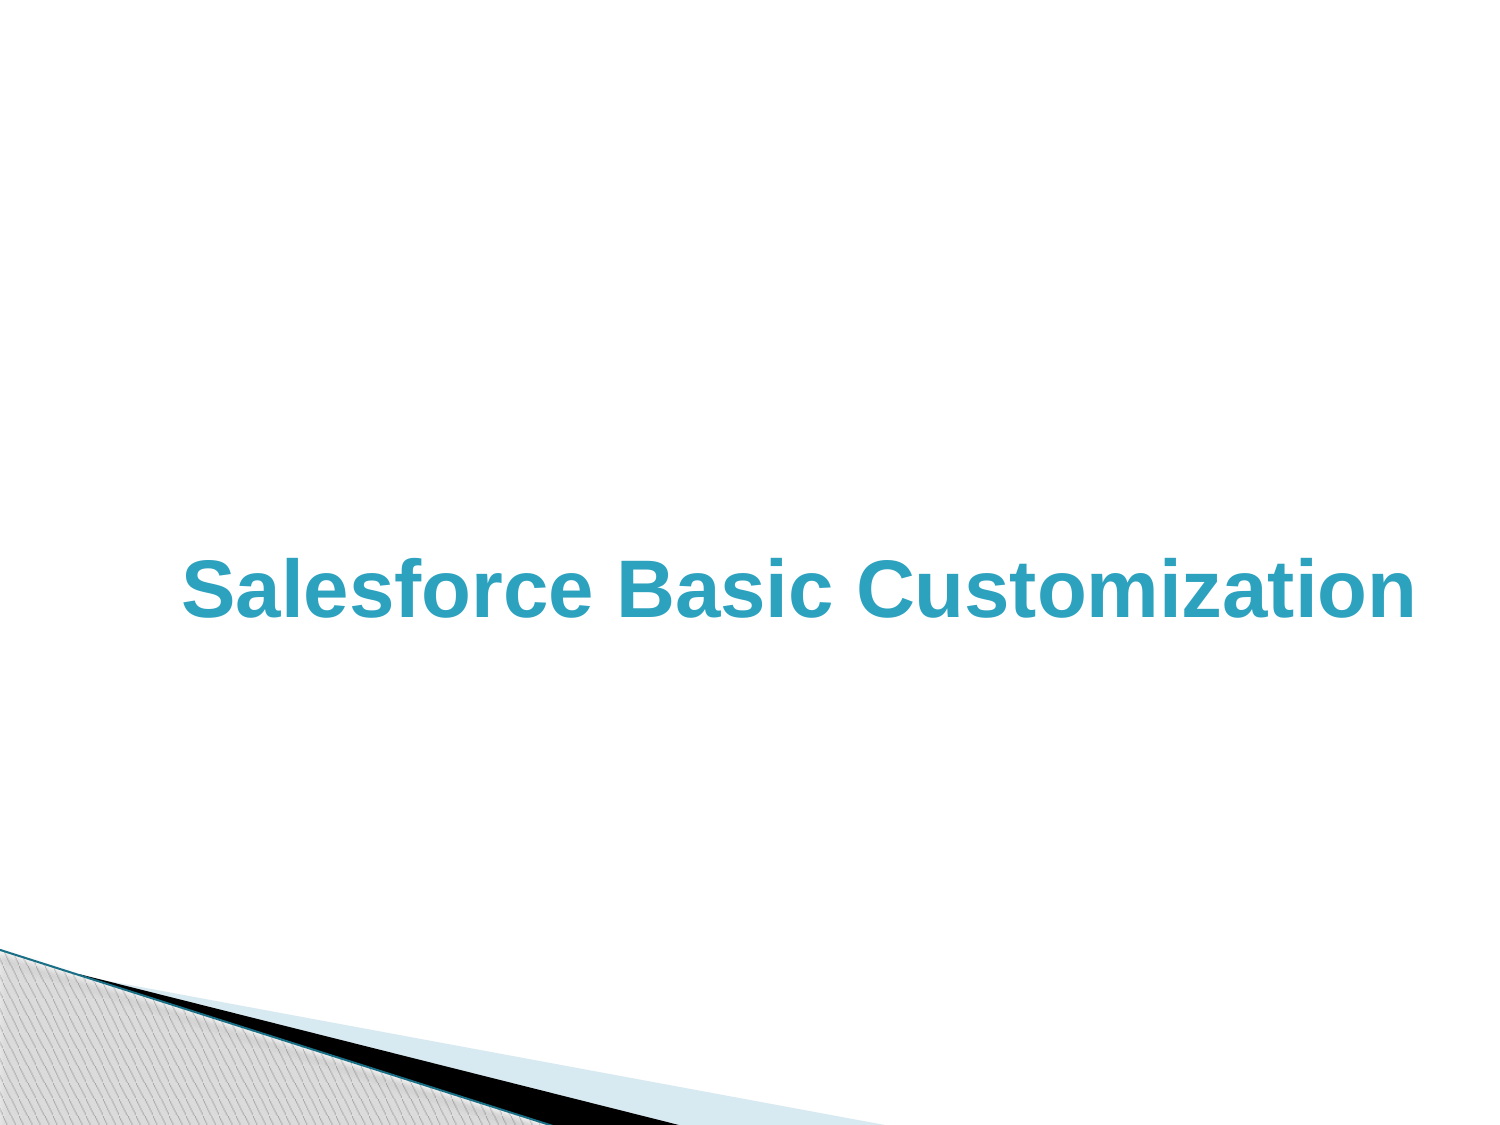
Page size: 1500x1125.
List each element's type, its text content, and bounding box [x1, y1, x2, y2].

title Salesforce Basic Customization [160, 437, 1439, 741]
